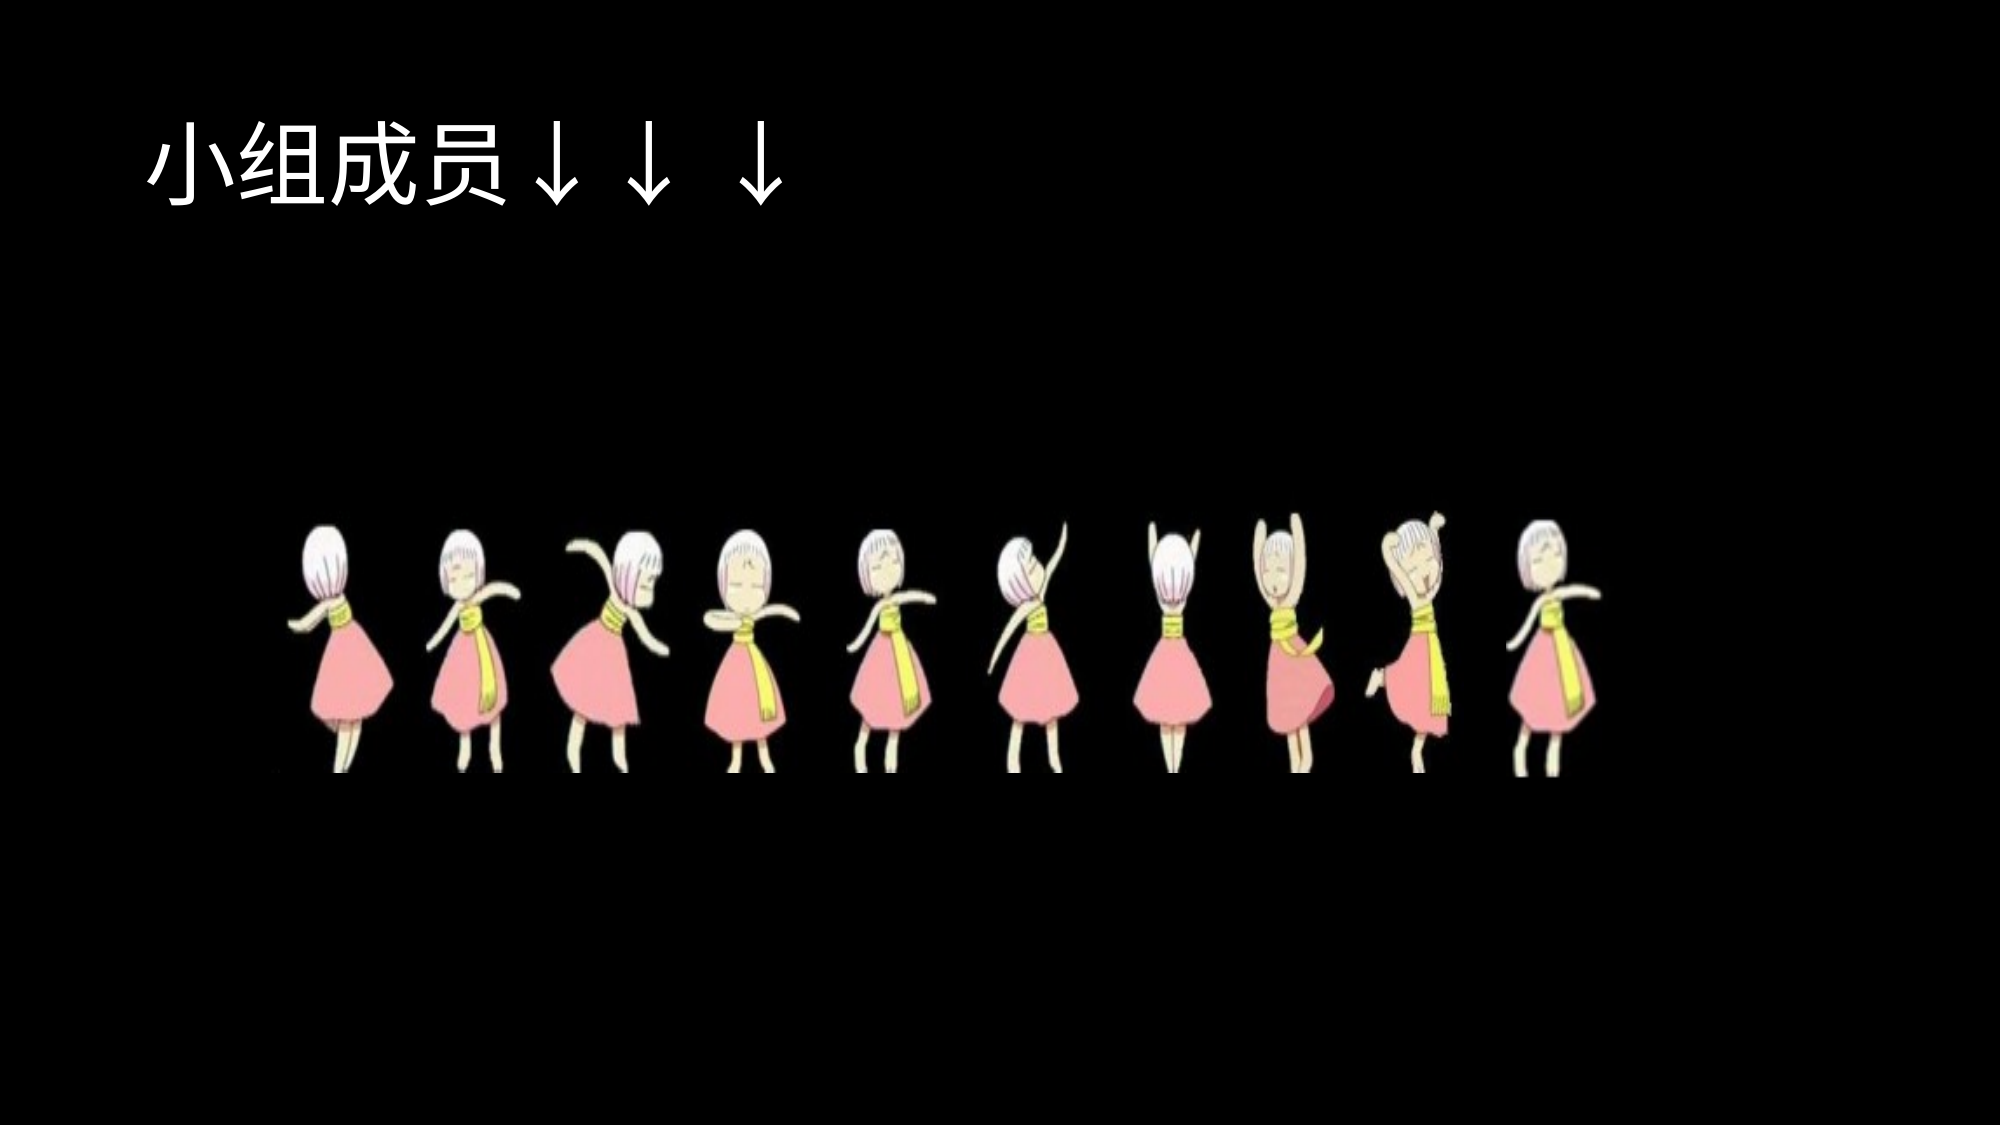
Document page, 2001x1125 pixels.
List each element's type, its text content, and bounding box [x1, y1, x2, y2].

picture [1506, 508, 1615, 788]
picture [268, 365, 1464, 774]
title 小组成员↓↓ ↓ [136, 59, 1863, 278]
